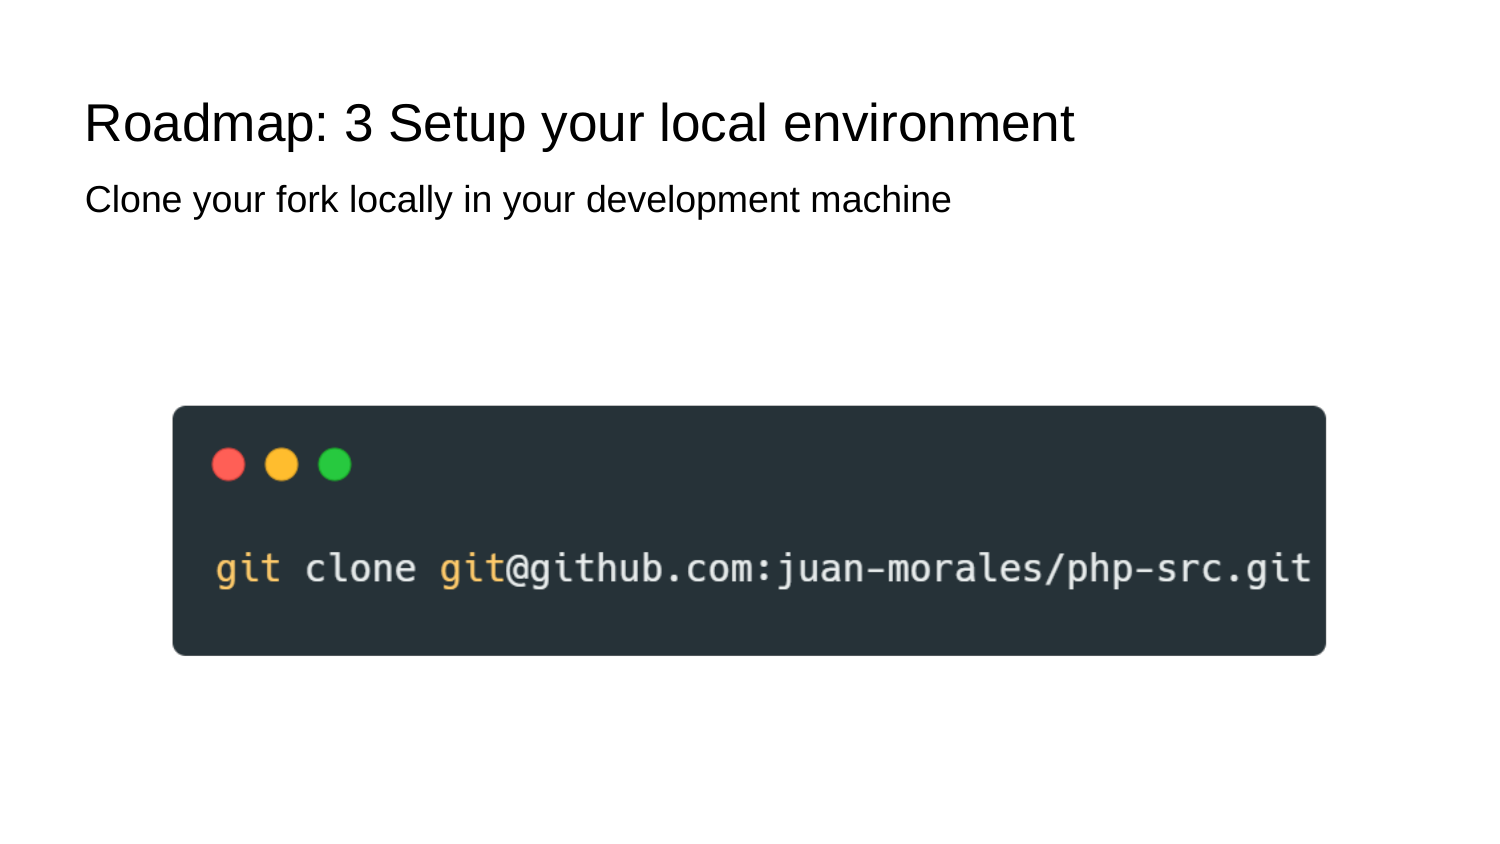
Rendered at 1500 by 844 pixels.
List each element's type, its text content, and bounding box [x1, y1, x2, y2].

title Roadmap: 3 Setup your local environment [69, 72, 1468, 160]
title Clone your fork locally in your development machine [69, 160, 1468, 233]
picture [24, 256, 1476, 805]
